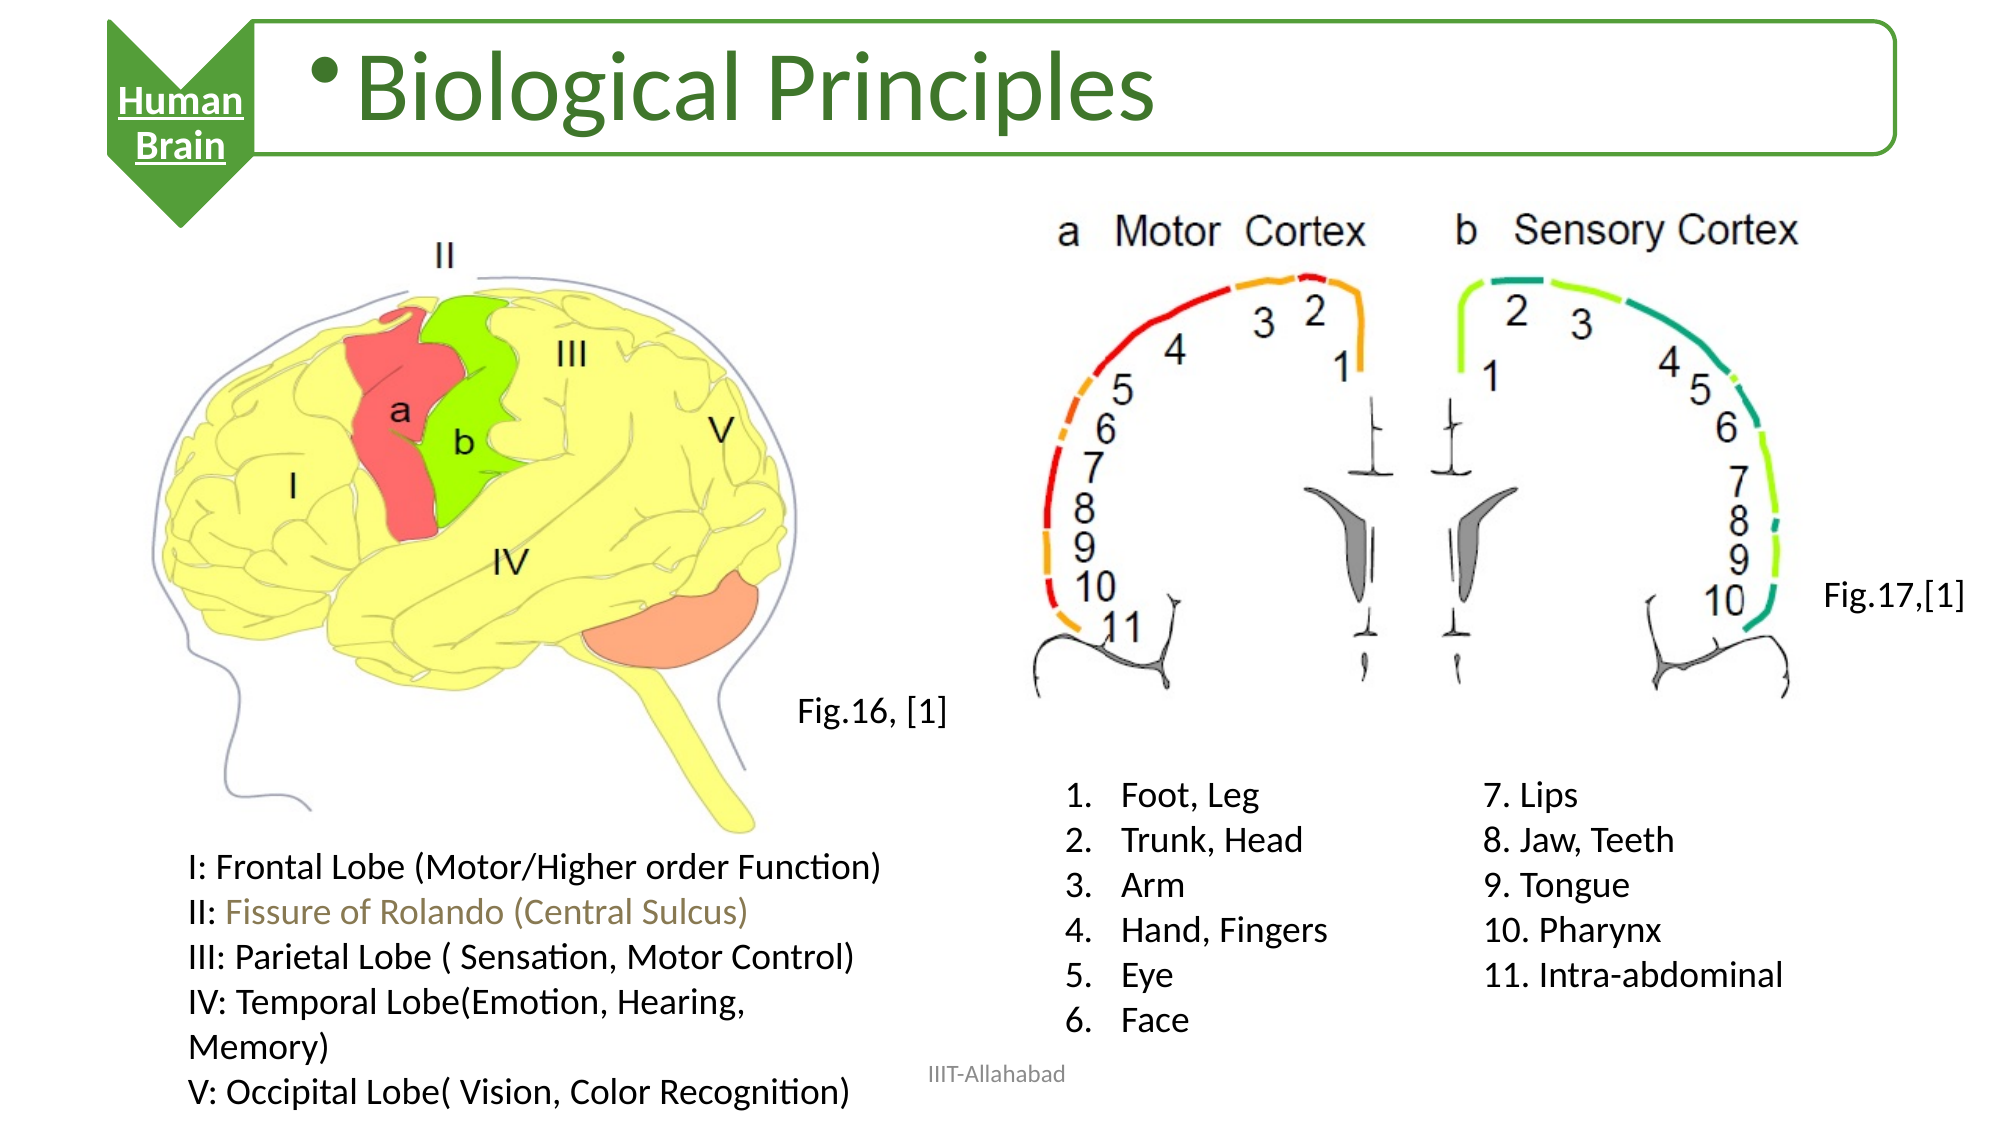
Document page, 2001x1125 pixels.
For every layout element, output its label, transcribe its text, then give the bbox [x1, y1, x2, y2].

footer IIIT-Allahabad [909, 1042, 1338, 1103]
text_box 7. Lips 8. Jaw, Teeth 9. Tongue 10. Pharynx 11. Intra-abdominal [1468, 762, 1809, 1003]
text_box Fig.16, [1] [813, 678, 979, 738]
text_box Fig.17,[1] [1852, 562, 1985, 668]
picture [999, 201, 1849, 711]
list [120, 232, 810, 835]
text_box Foot, Leg Trunk, Head Arm Hand, Fingers Eye Face [1050, 762, 1359, 1048]
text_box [108, 20, 1896, 227]
text_box I: Frontal Lobe (Motor/Higher order Function) II: Fissure of Rolando (Central Sulcus) III: Parietal Lobe ( Sensation, Motor Control) IV: Temporal Lobe(Emotion, Hearing, Memory) V: Occipital Lobe( Vision, Color Recognition) [173, 834, 909, 1120]
